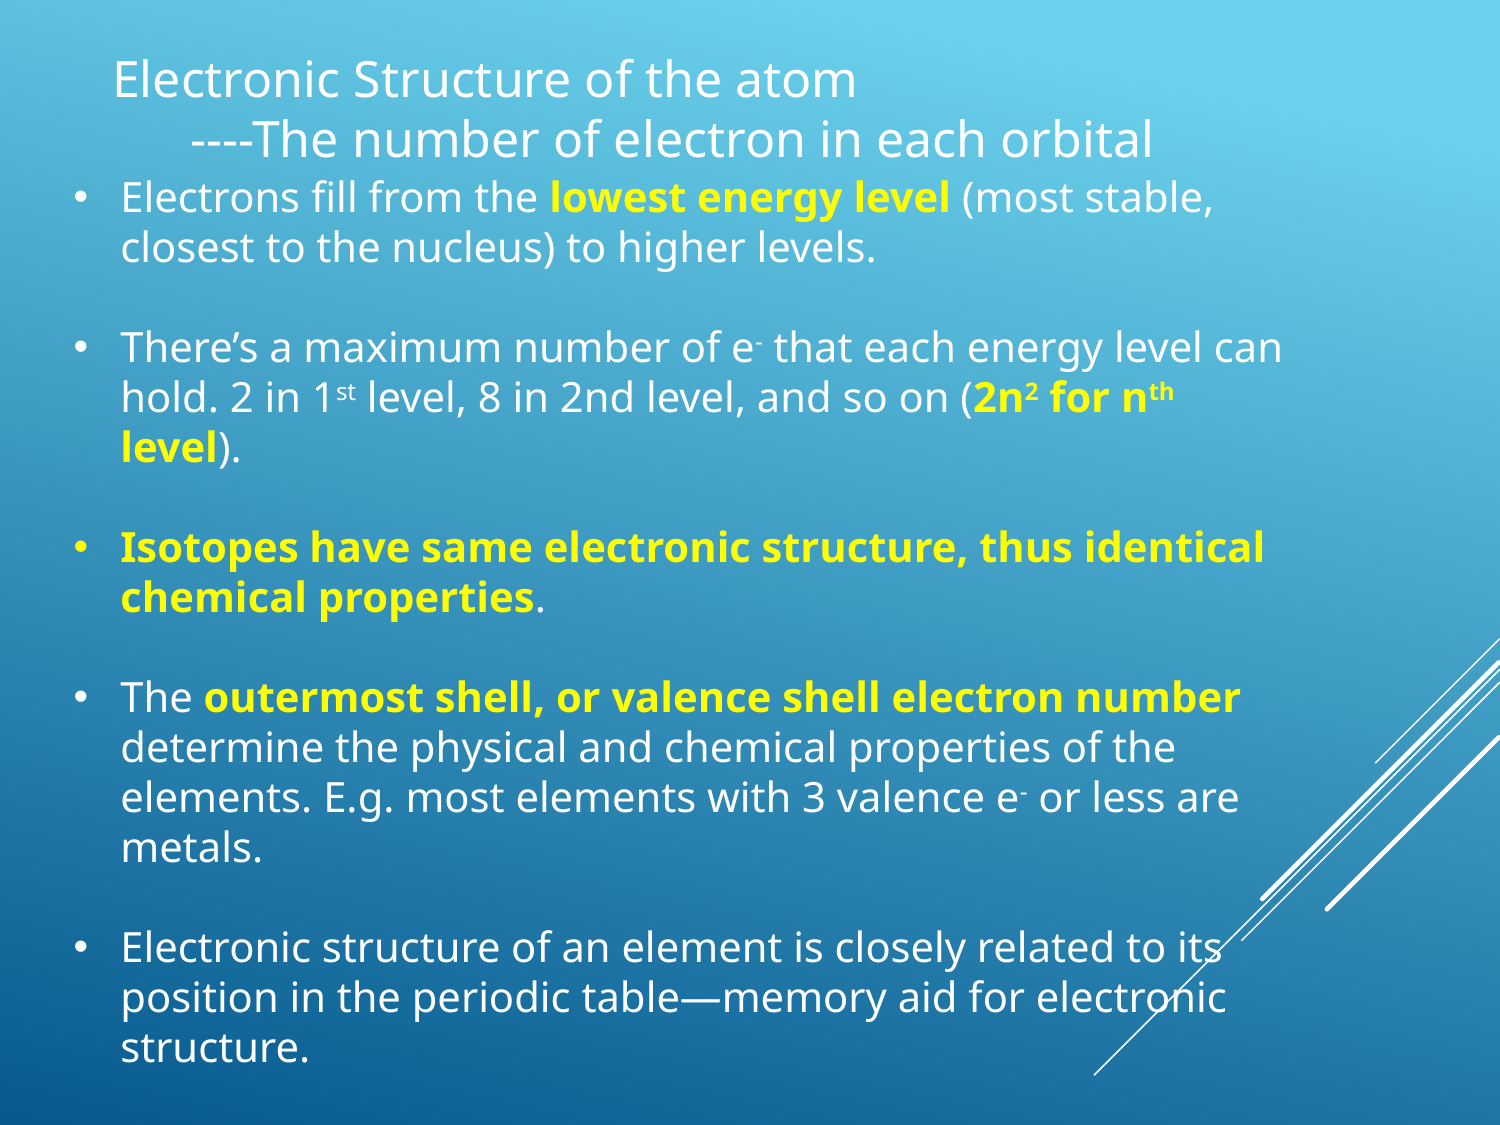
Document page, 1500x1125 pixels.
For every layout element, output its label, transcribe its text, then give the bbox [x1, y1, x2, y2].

text_box Electronic Structure of the atom ----The number of electron in each orbital [97, 40, 1170, 163]
text_box Electrons fill from the lowest energy level (most stable, closest to the nucleus) to higher levels. There’s a maximum number of e- that each energy level can hold. 2 in 1st level, 8 in 2nd level, and so on (2n2 for nth level). Isotopes have same electronic structure, thus identical chemical properties. The outermost shell, or valence shell electron number determine the physical and chemical properties of the elements. E.g. most elements with 3 valence e- or less are metals. Electronic structure of an element is closely related to its position in the periodic table—memory aid for electronic structure. [58, 163, 1317, 1079]
